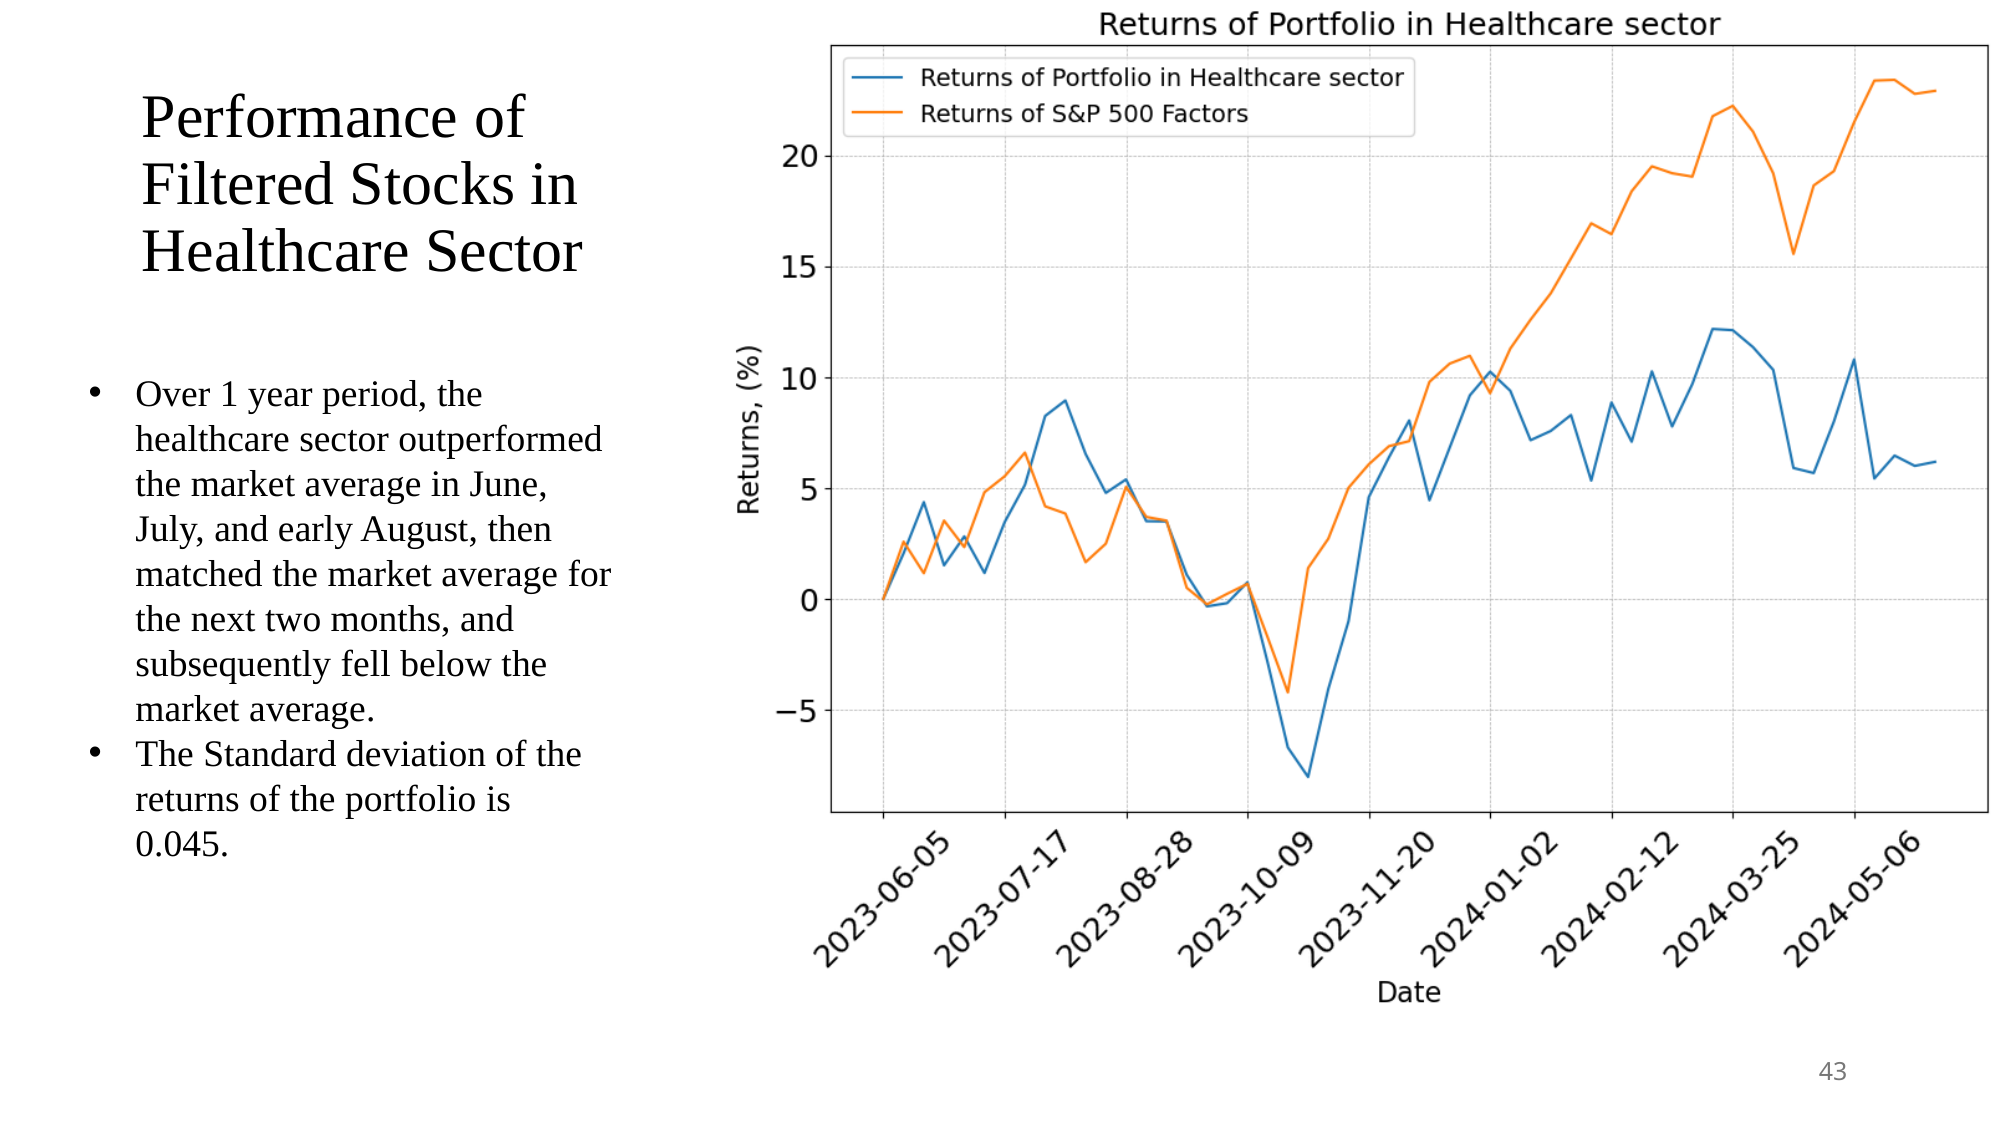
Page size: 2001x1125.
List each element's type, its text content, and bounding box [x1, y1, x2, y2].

picture [724, 0, 2000, 1022]
text_box Over 1 year period, the healthcare sector outperformed the market average in June, July, and early August, then matched the market average for the next two months, and subsequently fell below the market average. The Standard deviation of the returns of the portfolio is 0.045. [73, 317, 630, 872]
title Performance of Filtered Stocks in Healthcare Sector [126, 75, 660, 293]
slide_number 43 [1412, 1042, 1863, 1103]
